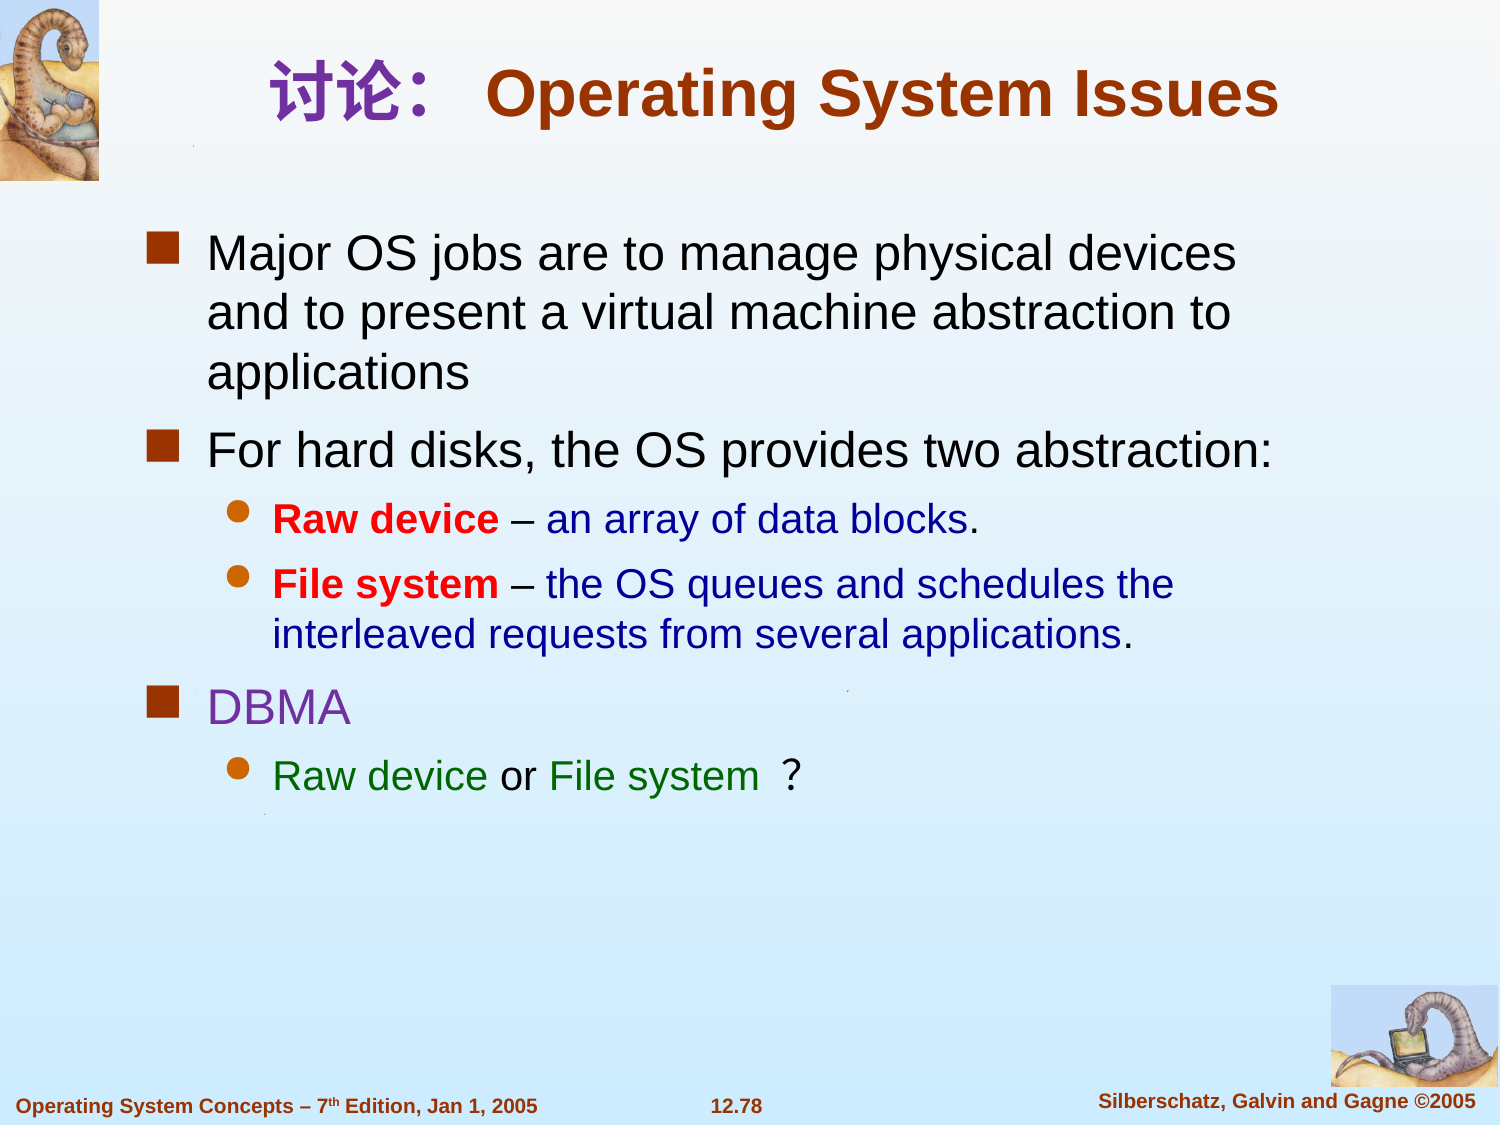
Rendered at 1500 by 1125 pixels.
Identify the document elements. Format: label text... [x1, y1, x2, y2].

title 讨论：Operating System Issues [112, 37, 1438, 138]
list Major OS jobs are to manage physical devices and to present a virtual machine abstraction to applications For hard disks, the OS provides two abstraction: Raw device – an array of data blocks. File system – the OS queues and schedules the interleaved requests from several applications. DBMA Raw device or File system ？ [135, 212, 1342, 948]
picture [1331, 985, 1498, 1087]
picture [0, 0, 99, 181]
